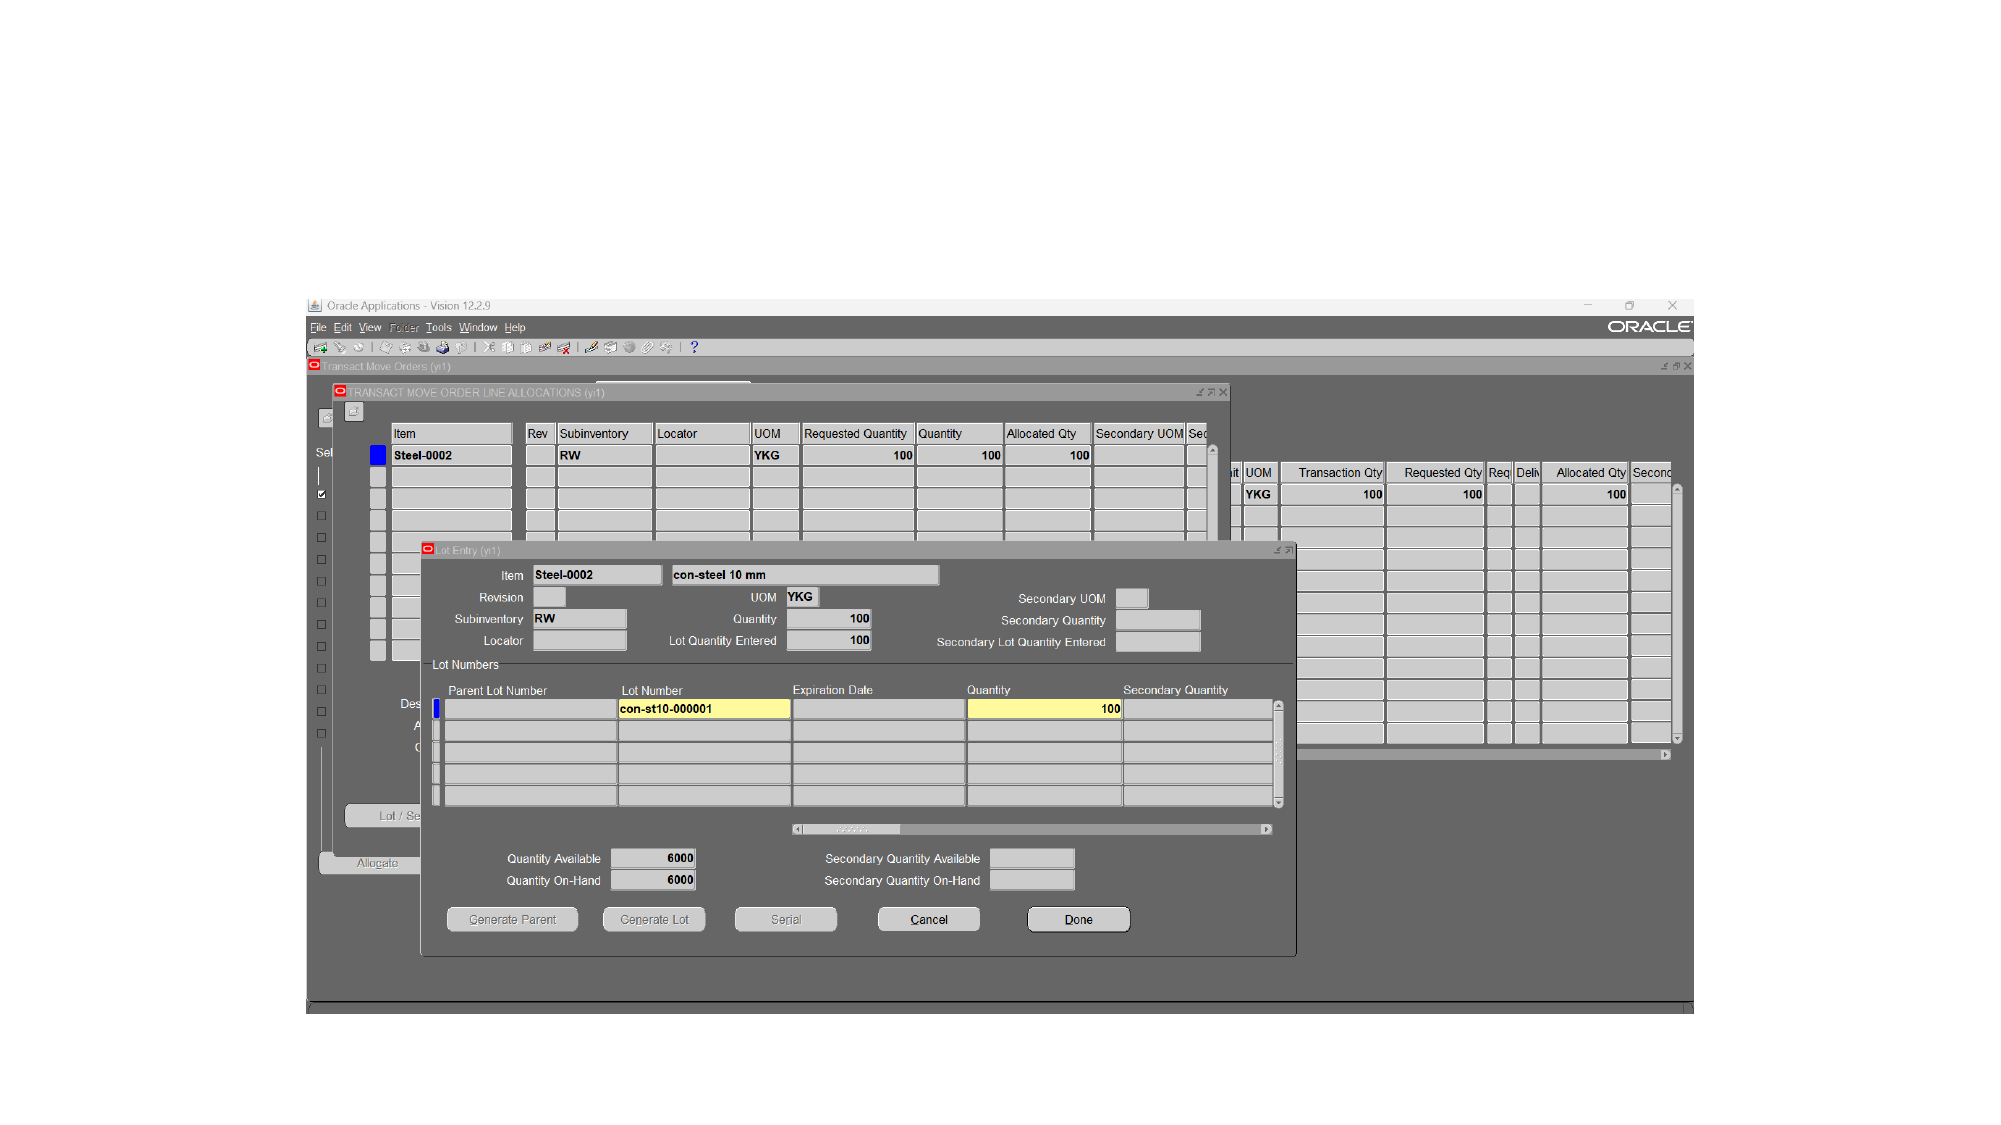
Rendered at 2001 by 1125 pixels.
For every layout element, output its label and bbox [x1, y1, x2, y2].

list [306, 299, 1694, 1014]
